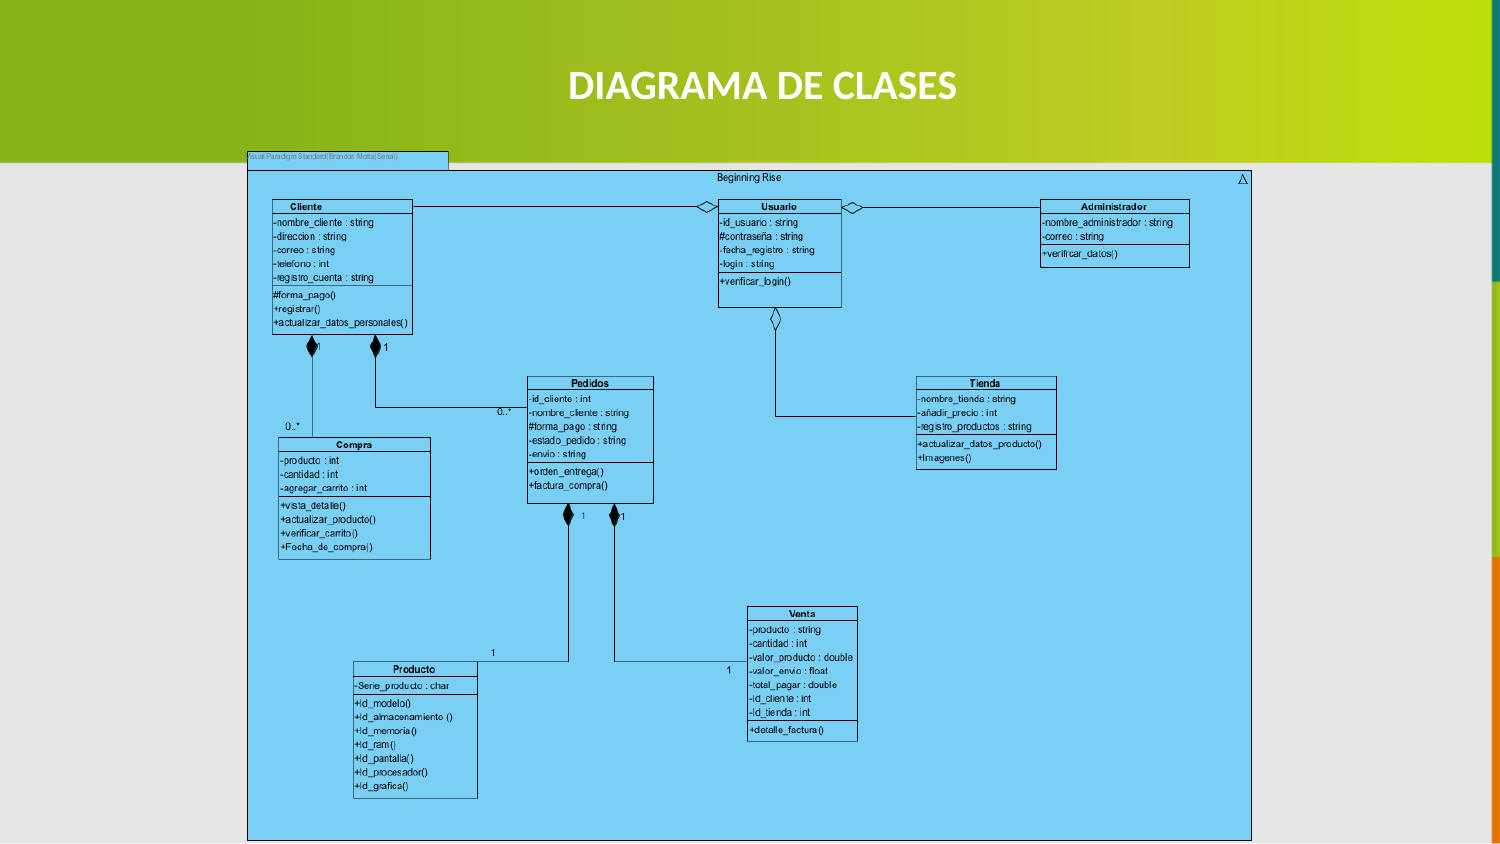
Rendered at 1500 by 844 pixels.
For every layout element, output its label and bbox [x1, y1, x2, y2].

picture [0, 0, 1500, 844]
text_box [502, 49, 1024, 115]
